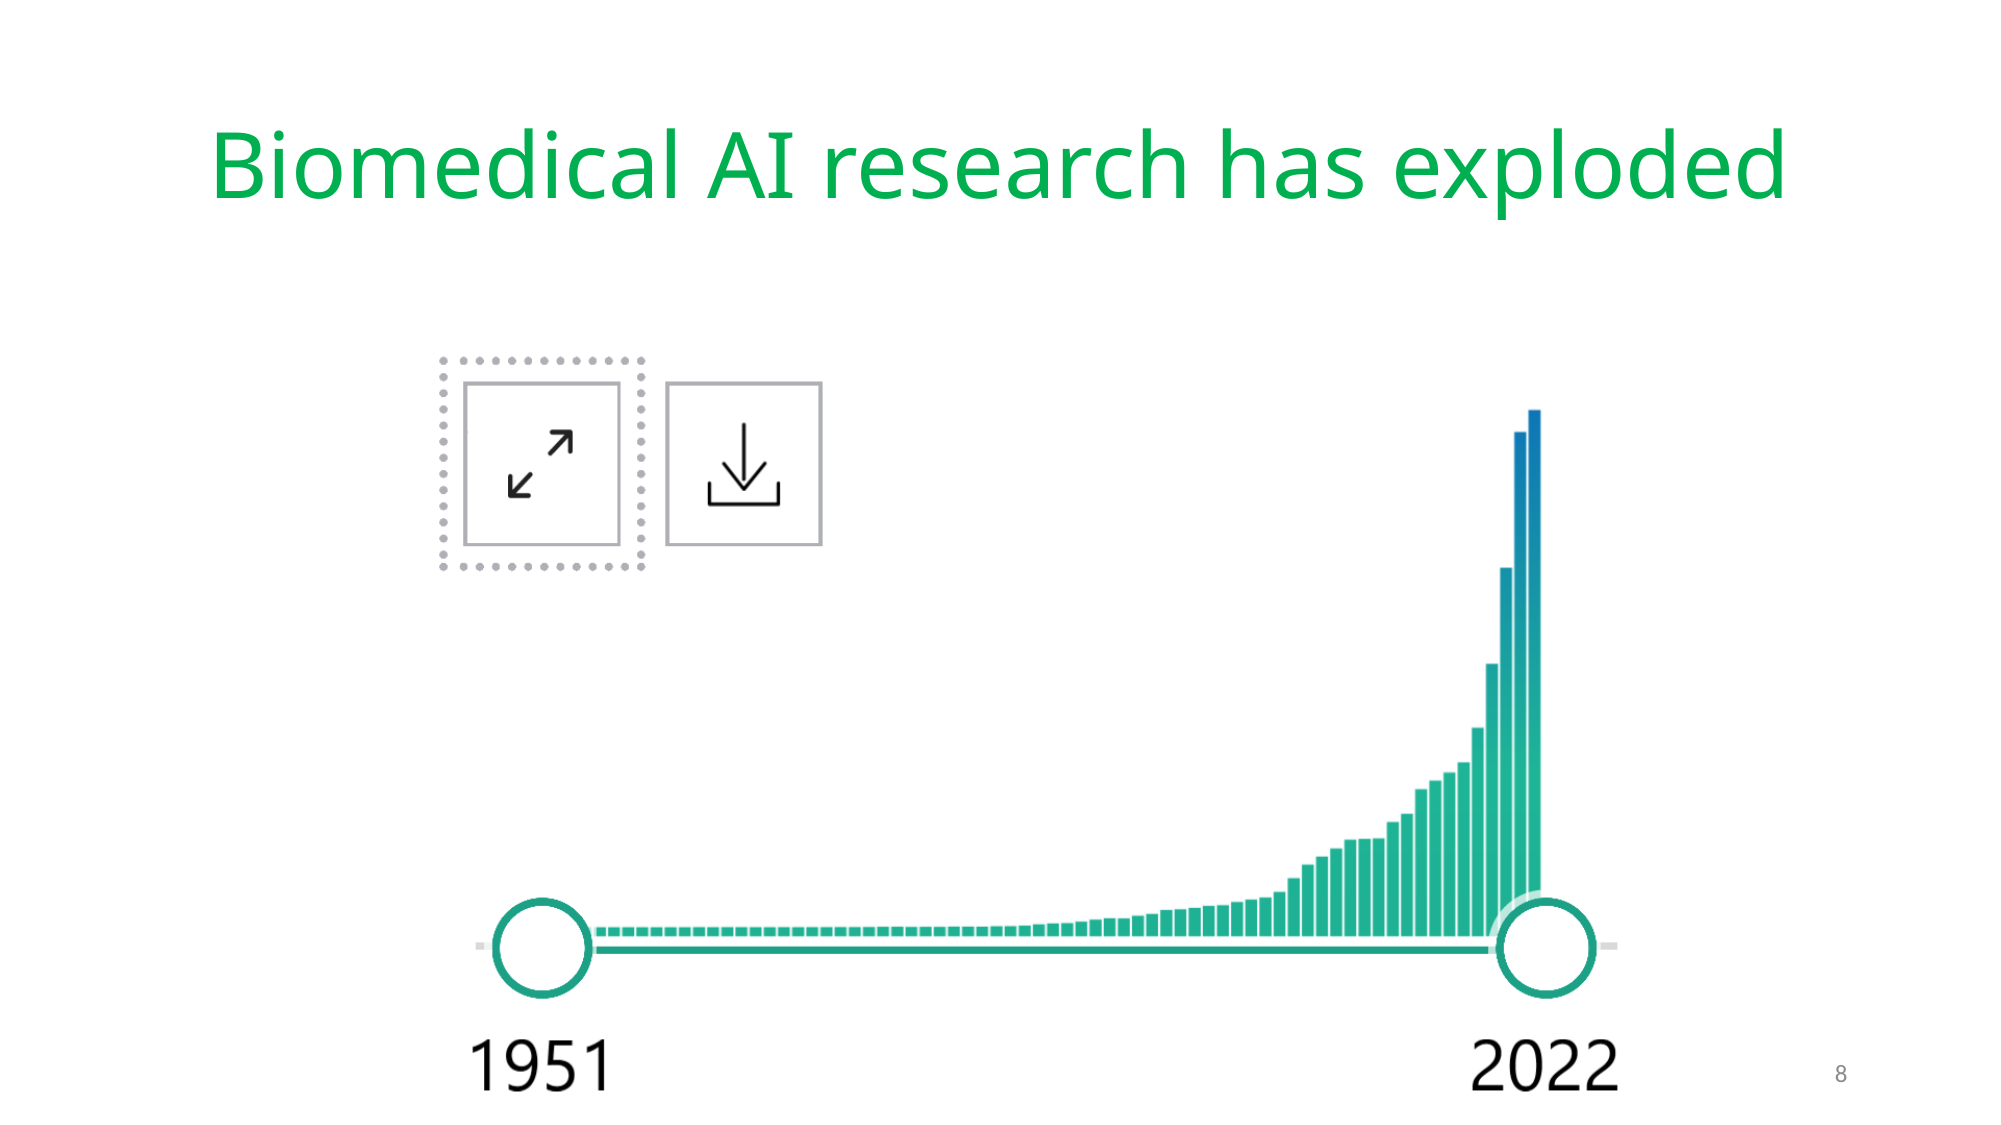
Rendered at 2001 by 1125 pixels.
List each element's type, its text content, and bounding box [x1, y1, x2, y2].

slide_number 8 [1659, 1042, 1863, 1103]
title Biomedical AI research has exploded [137, 59, 1863, 278]
picture [421, 350, 1659, 1114]
